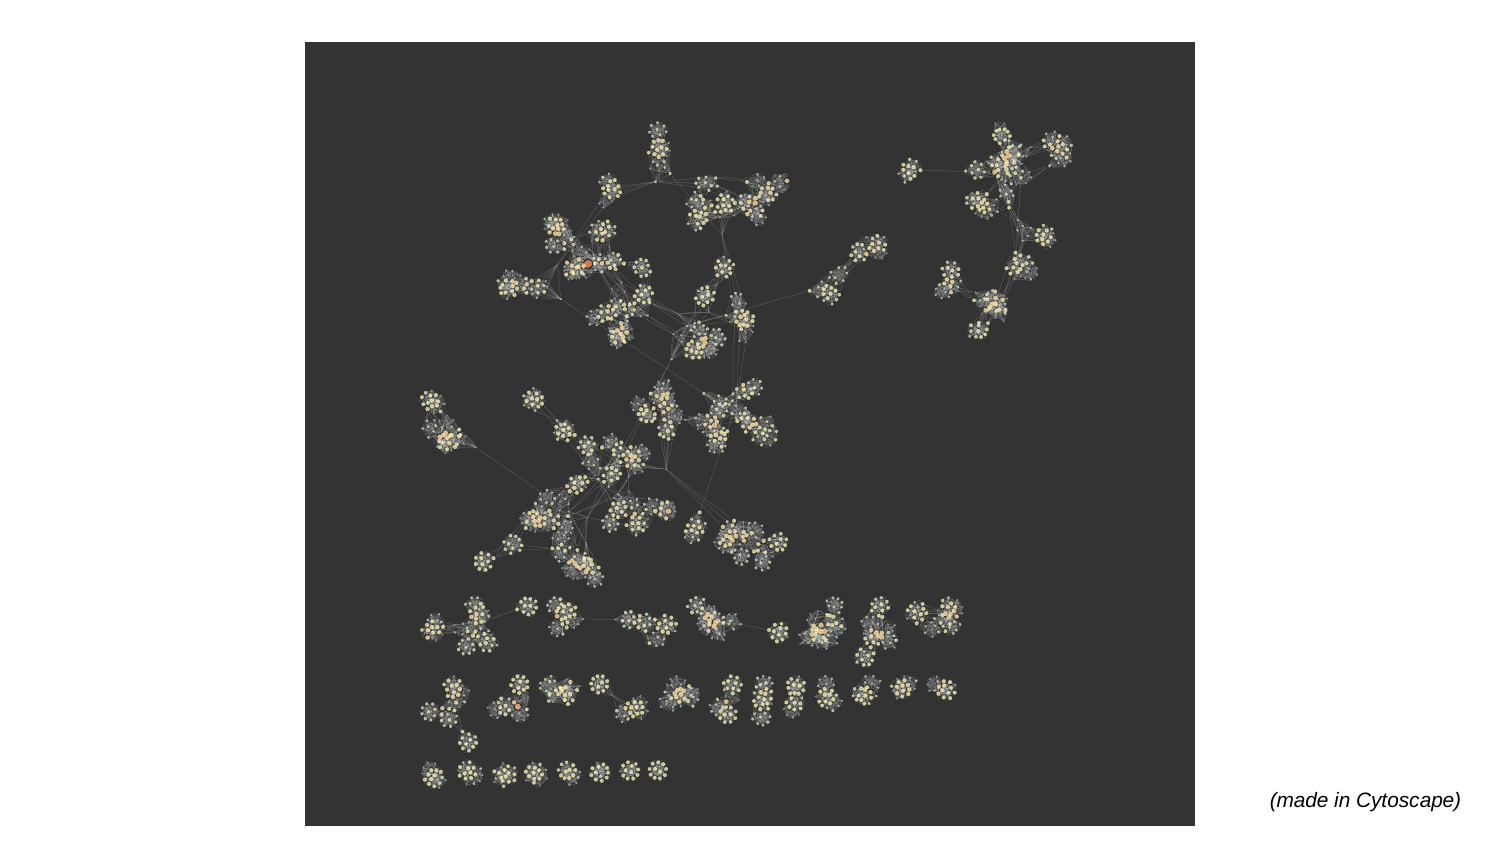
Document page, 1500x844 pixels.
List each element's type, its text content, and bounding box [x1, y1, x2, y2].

text_box (made in Cytoscape) [1254, 771, 1484, 832]
picture [305, 42, 1195, 826]
